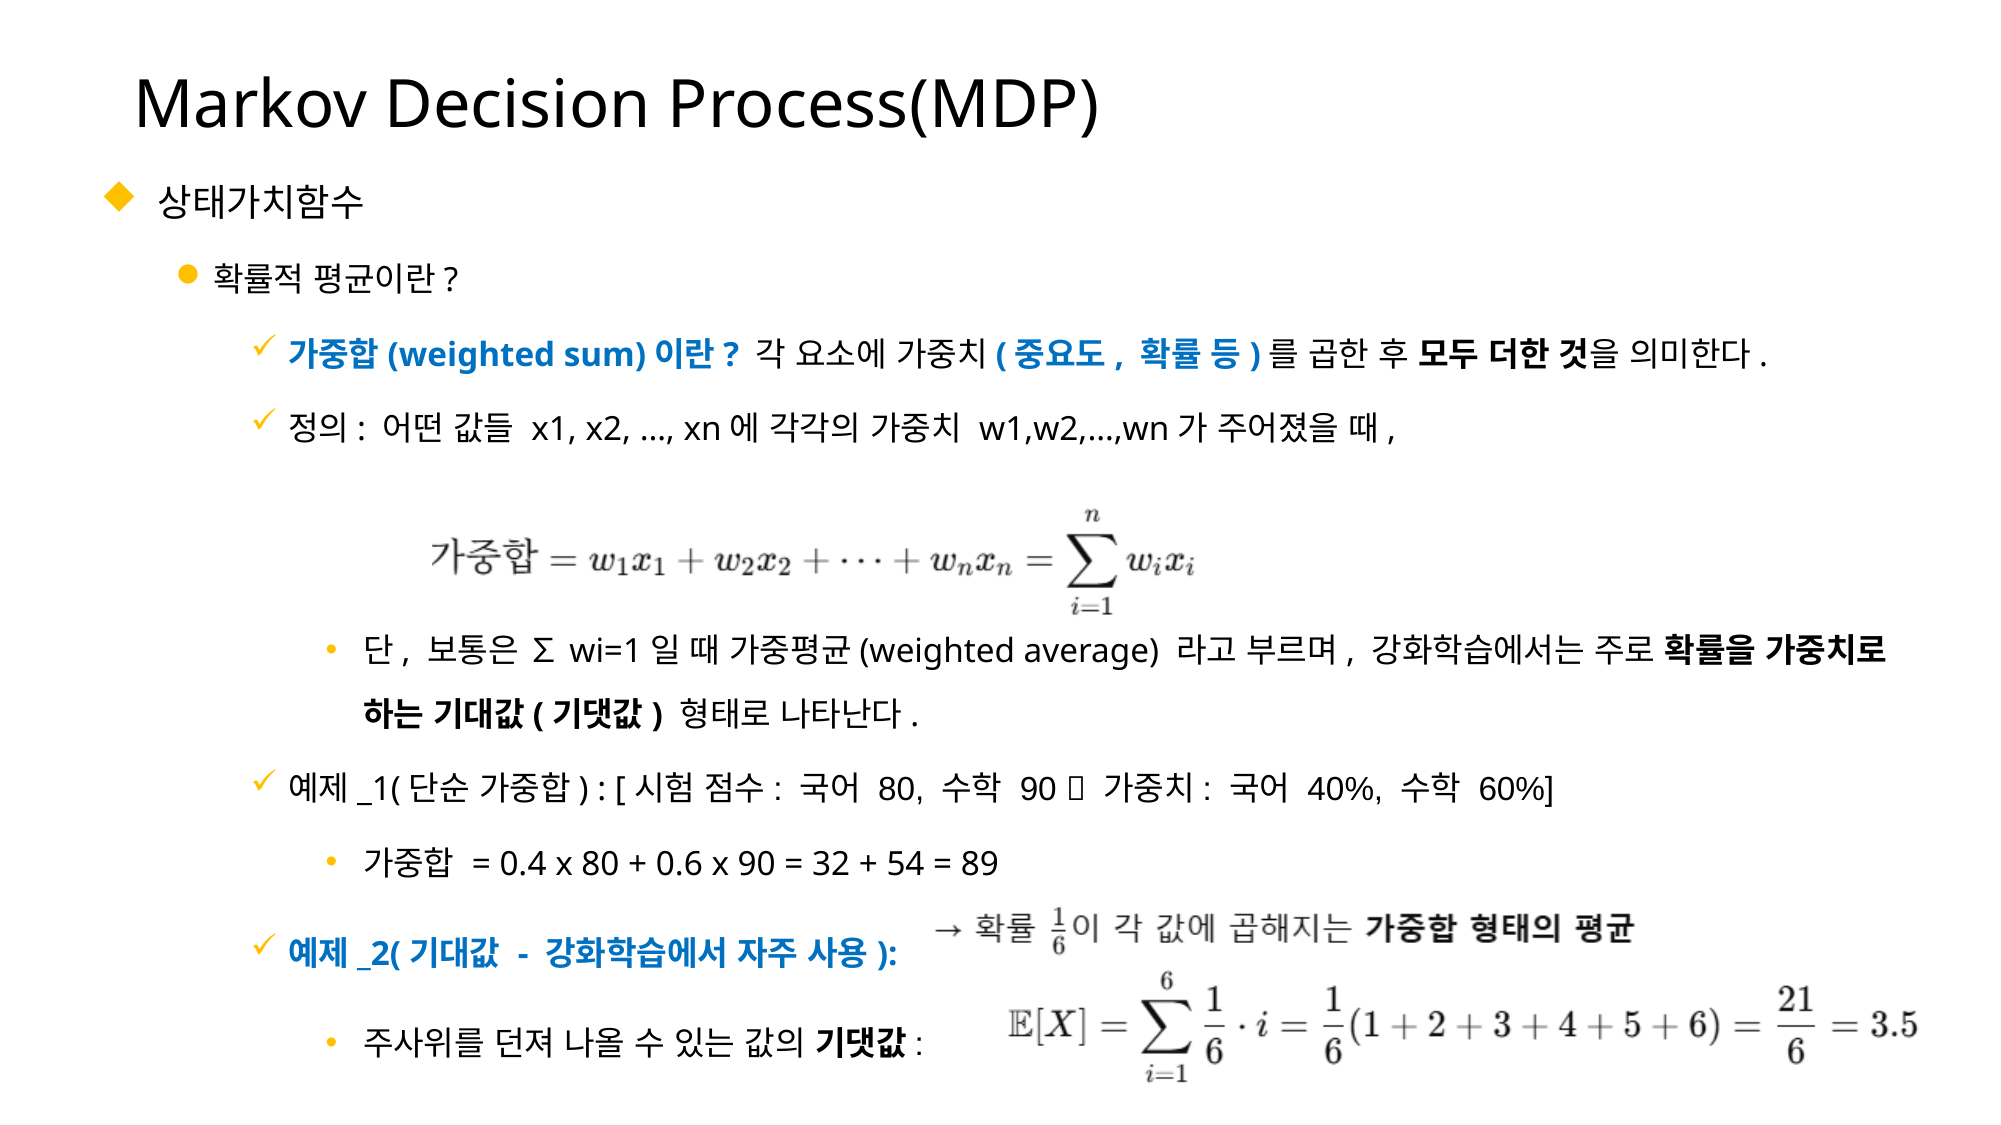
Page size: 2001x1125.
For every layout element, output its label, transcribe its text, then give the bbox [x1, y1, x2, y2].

picture [933, 887, 1942, 1098]
text_box Markov Decision Process(MDP) [118, 54, 1449, 150]
picture [432, 506, 1200, 618]
